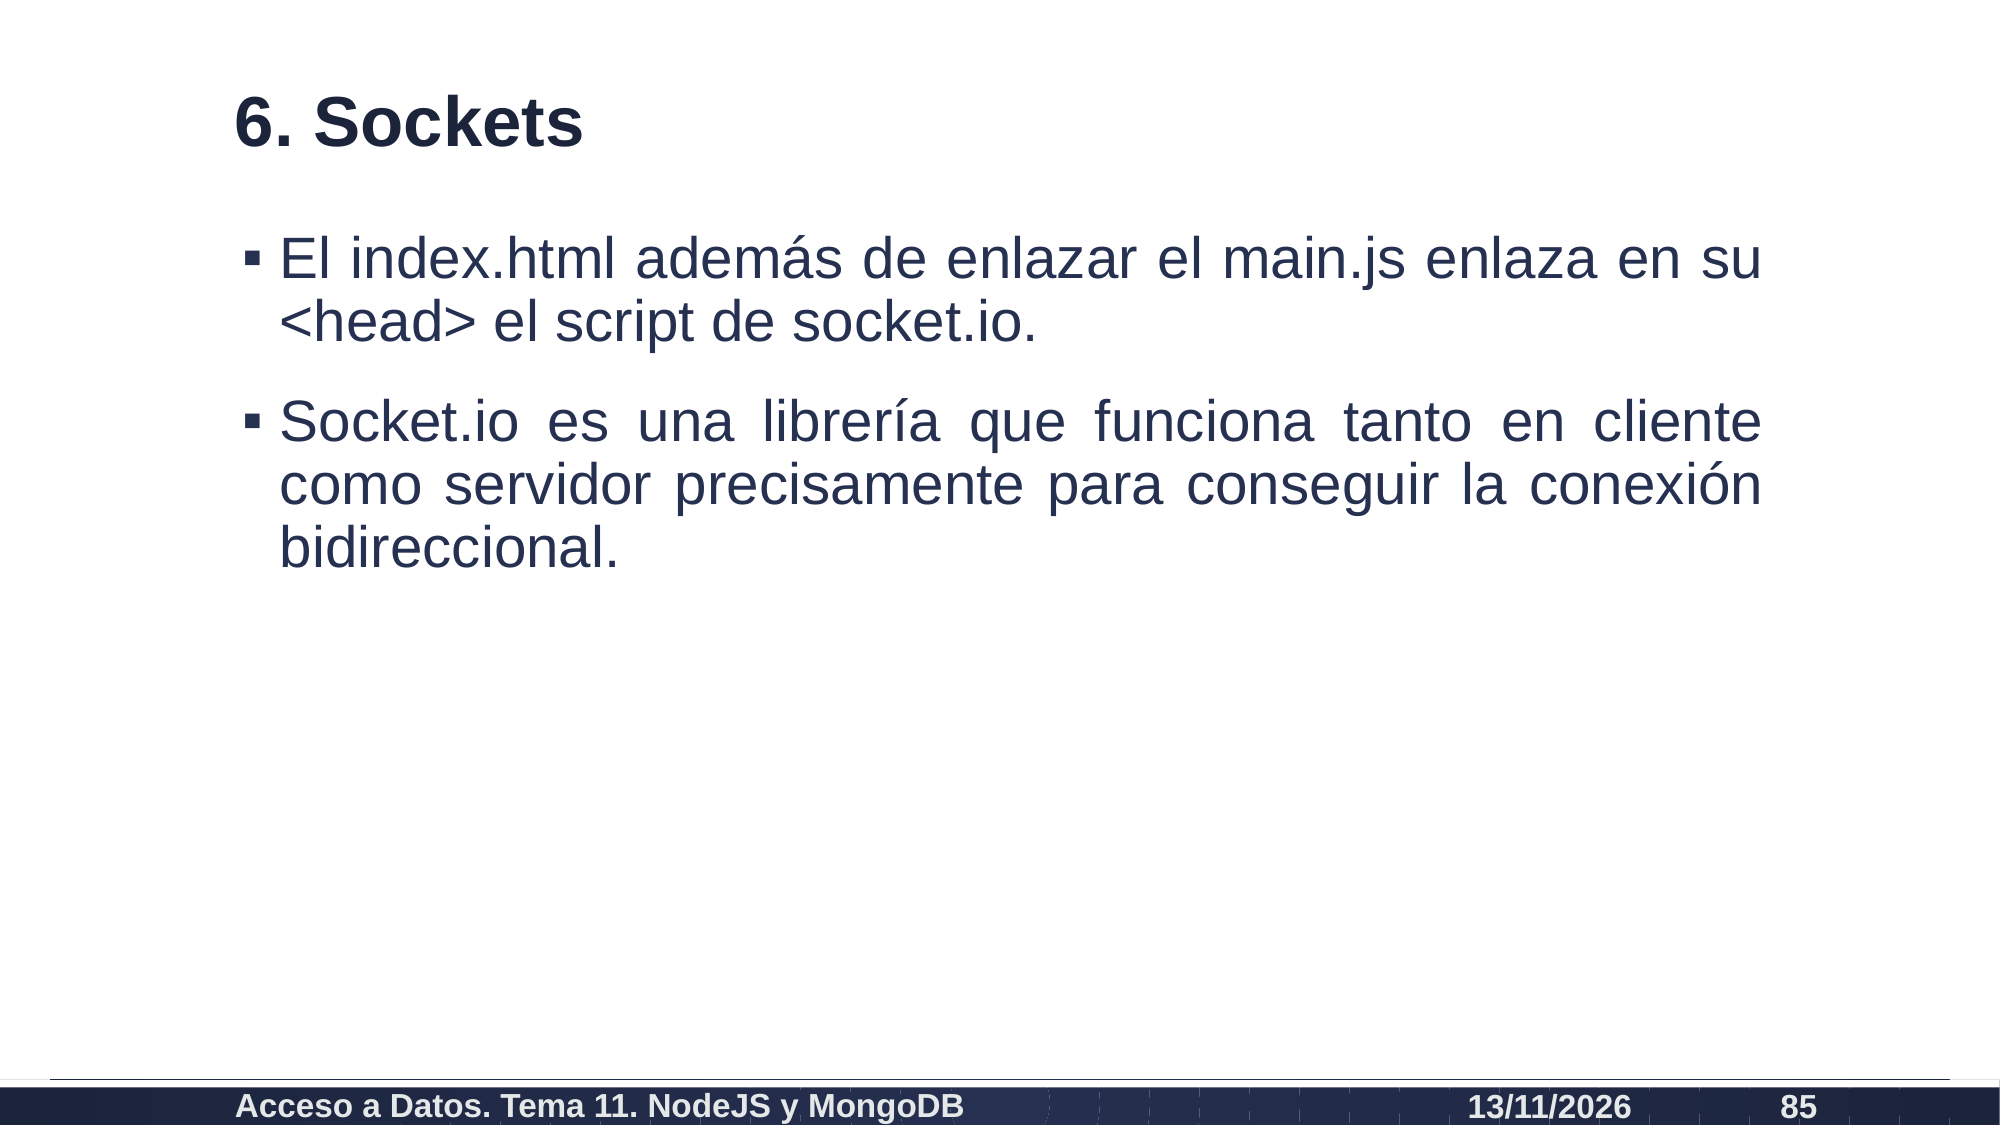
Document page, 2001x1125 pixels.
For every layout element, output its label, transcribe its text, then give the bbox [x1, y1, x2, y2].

footer Acceso a Datos. Tema 11. NodeJS y MongoDB [219, 1085, 1395, 1124]
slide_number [1420, 1085, 1647, 1125]
list El index.html además de enlazar el main.js enlaza en su <head> el script de socket.io. Socket.io es una librería que funciona tanto en cliente como servidor precisamente para conseguir la conexión bidireccional. [219, 220, 1780, 989]
slide_number 85 [1674, 1085, 1833, 1125]
title 6. Sockets [219, 76, 1780, 170]
